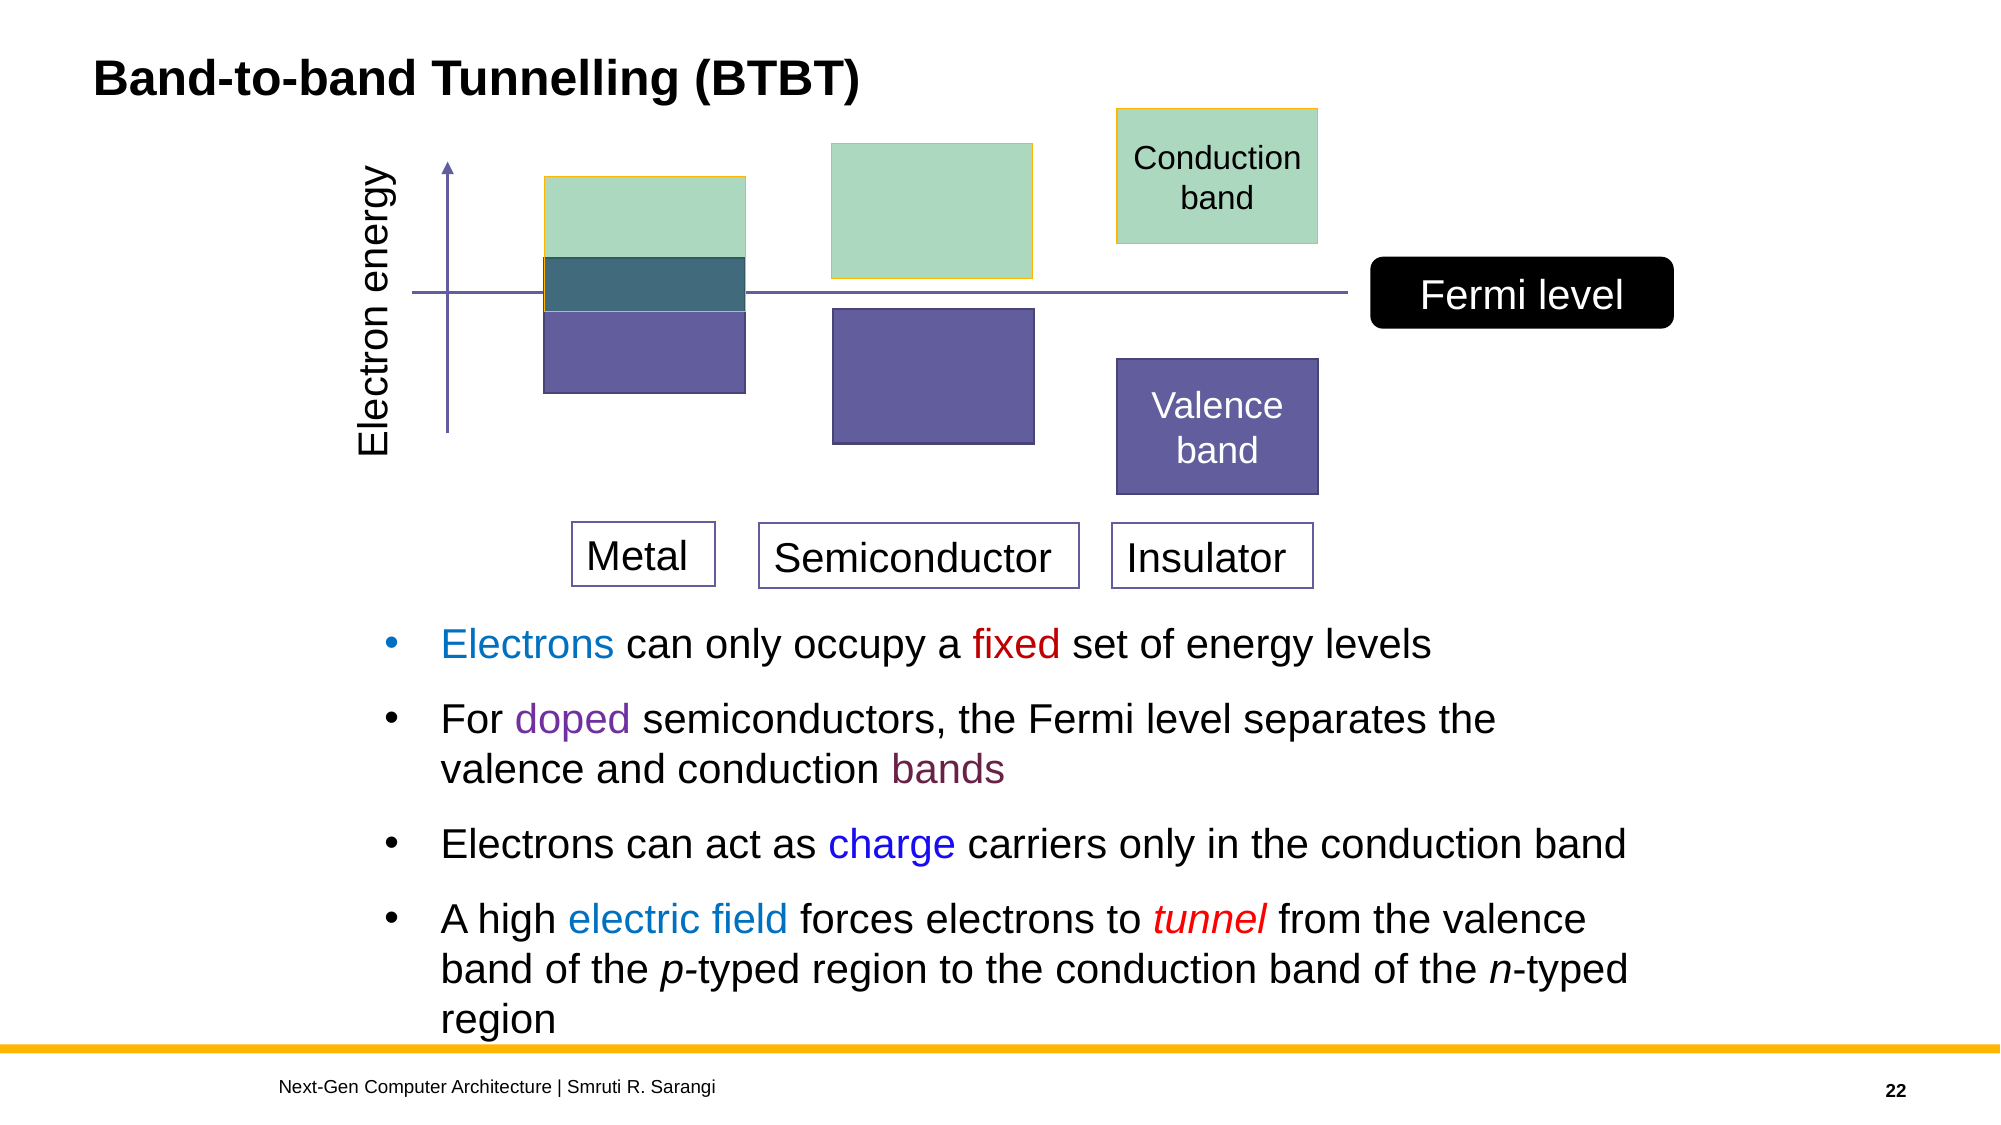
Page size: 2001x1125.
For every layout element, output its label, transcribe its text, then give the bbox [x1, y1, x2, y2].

footer Next-Gen Computer Architecture | Smruti R. Sarangi [263, 1067, 1464, 1105]
text_box [831, 143, 1033, 279]
slide_number 22 [1711, 1071, 1922, 1109]
text_box [832, 308, 1035, 445]
title Band-to-band Tunnelling (BTBT) [78, 45, 1578, 180]
text_box Metal [571, 521, 716, 587]
text_box Valence band [1116, 358, 1319, 495]
text_box Conduction band [1116, 108, 1318, 244]
text_box Electron energy [338, 150, 403, 473]
text_box [544, 293, 746, 312]
text_box [543, 293, 746, 394]
text_box [544, 176, 746, 292]
text_box Insulator [1111, 522, 1314, 589]
list Electrons can only occupy a fixed set of energy levels For doped semiconductors, the Fermi level separates the valence and conduction bands Electrons can act as charge carriers only in the conduction band A high electric field forces electrons to tunnel from the valence band of the p-typed region to the conduction band of the n-typed region [369, 609, 1646, 1048]
text_box Semiconductor [758, 522, 1080, 589]
text_box Fermi level [1370, 256, 1674, 329]
